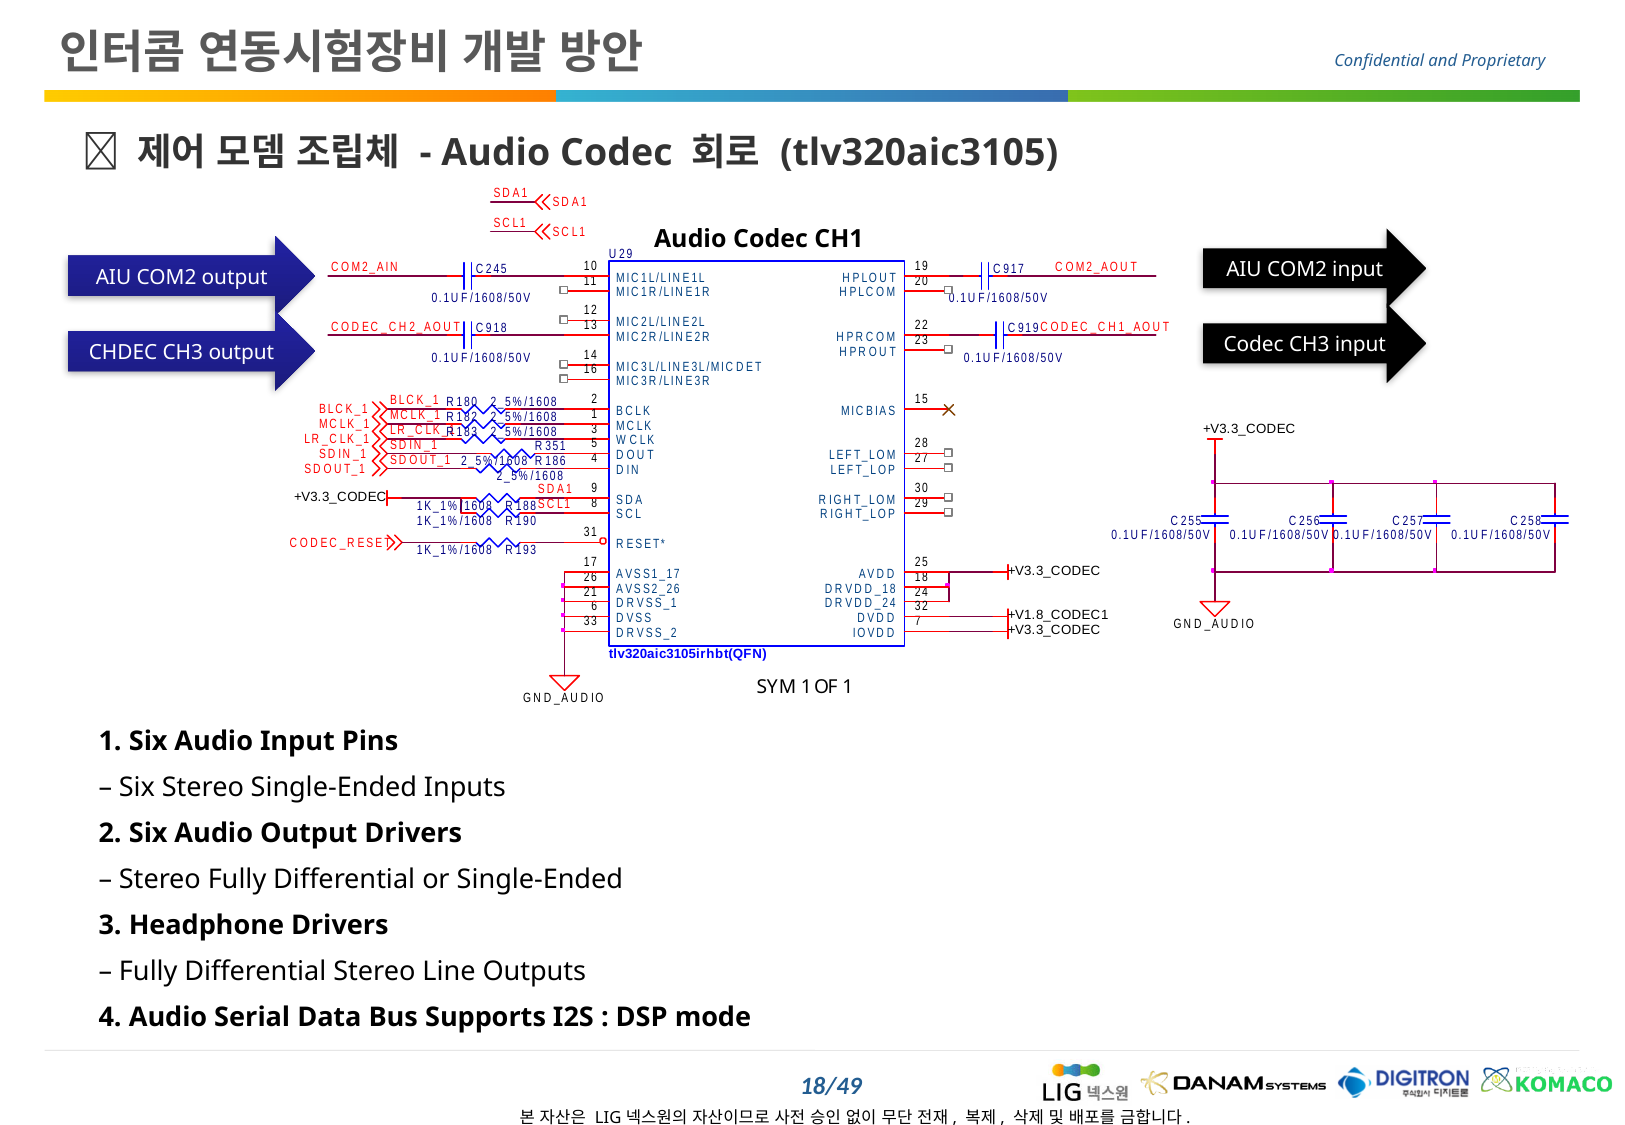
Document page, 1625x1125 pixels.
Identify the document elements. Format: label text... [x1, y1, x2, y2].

text_box CHDEC CH3 output [68, 331, 275, 372]
picture [280, 172, 1572, 718]
picture [44, 92, 56, 102]
text_box 1. Six Audio Input Pins – Six Stereo Single-Ended Inputs 2. Six Audio Output Drivers – Stereo Fully Differential or Single-Ended 3. Headphone Drivers – Fully Differential Stereo Line Outputs 4. Audio Serial Data Bus Supports I2S : DSP mode [83, 715, 896, 1040]
text_box AIU COM2 output [68, 255, 275, 296]
text_box  제어 모뎀 조립체 - Audio Codec 회로 (tlv320aic3105) [56, 78, 1604, 183]
picture [1477, 1065, 1620, 1094]
text_box 인터콤 연동시험장비 개발 방안 [44, 15, 844, 92]
picture [1036, 1059, 1470, 1106]
